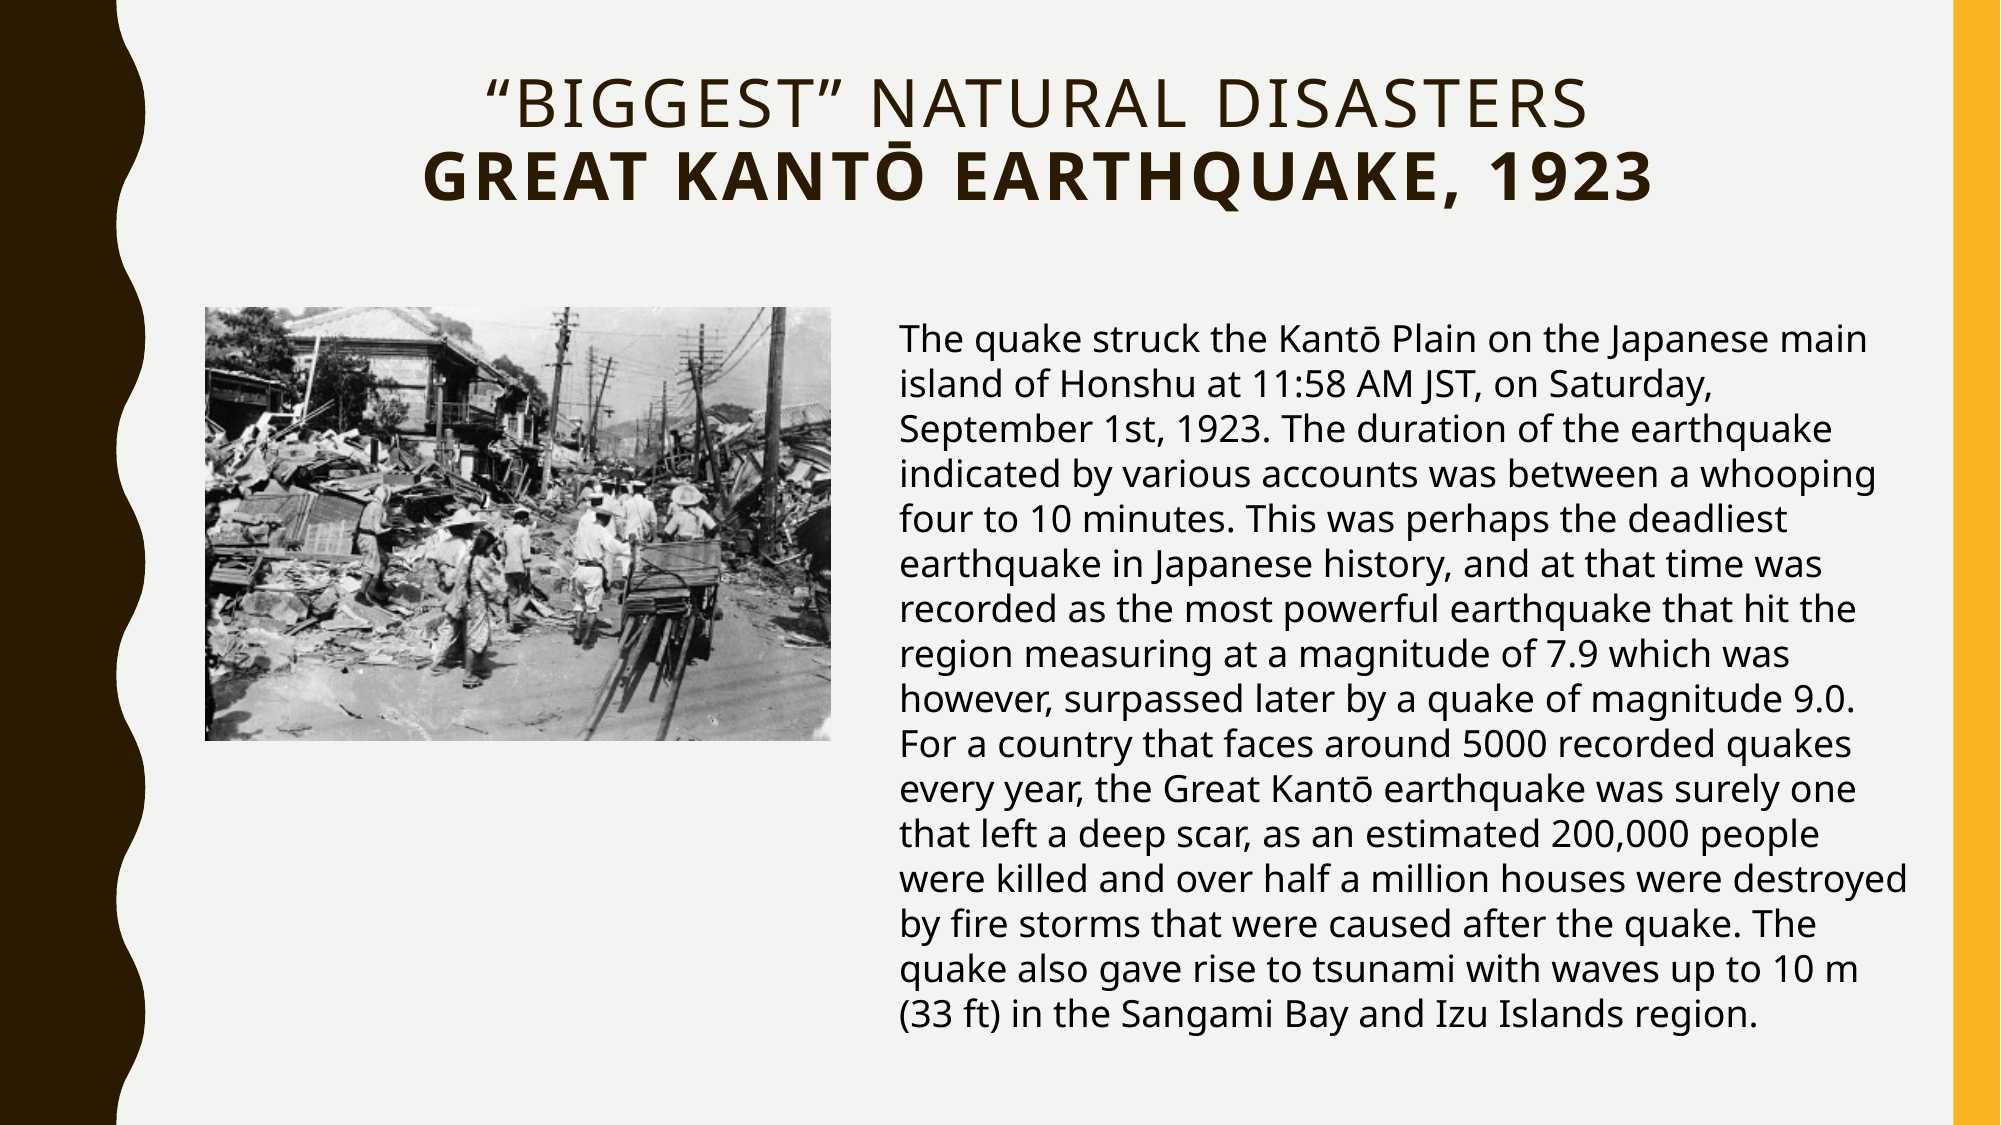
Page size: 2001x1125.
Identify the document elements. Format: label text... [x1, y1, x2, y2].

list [205, 307, 831, 741]
title “BIGGEST” NATURAL disasters Great Kantō earthquake, 1923 [205, 62, 1875, 308]
text_box The quake struck the Kantō Plain on the Japanese main island of Honshu at 11:58 AM JST, on Saturday, September 1st, 1923. The duration of the earthquake indicated by various accounts was between a whooping four to 10 minutes. This was perhaps the deadliest earthquake in Japanese history, and at that time was recorded as the most powerful earthquake that hit the region measuring at a magnitude of 7.9 which was however, surpassed later by a quake of magnitude 9.0. For a country that faces around 5000 recorded quakes every year, the Great Kantō earthquake was surely one that left a deep scar, as an estimated 200,000 people were killed and over half a million houses were destroyed by fire storms that were caused after the quake. The quake also gave rise to tsunami with waves up to 10 m (33 ft) in the Sangami Bay and Izu Islands region. [884, 307, 1925, 1043]
